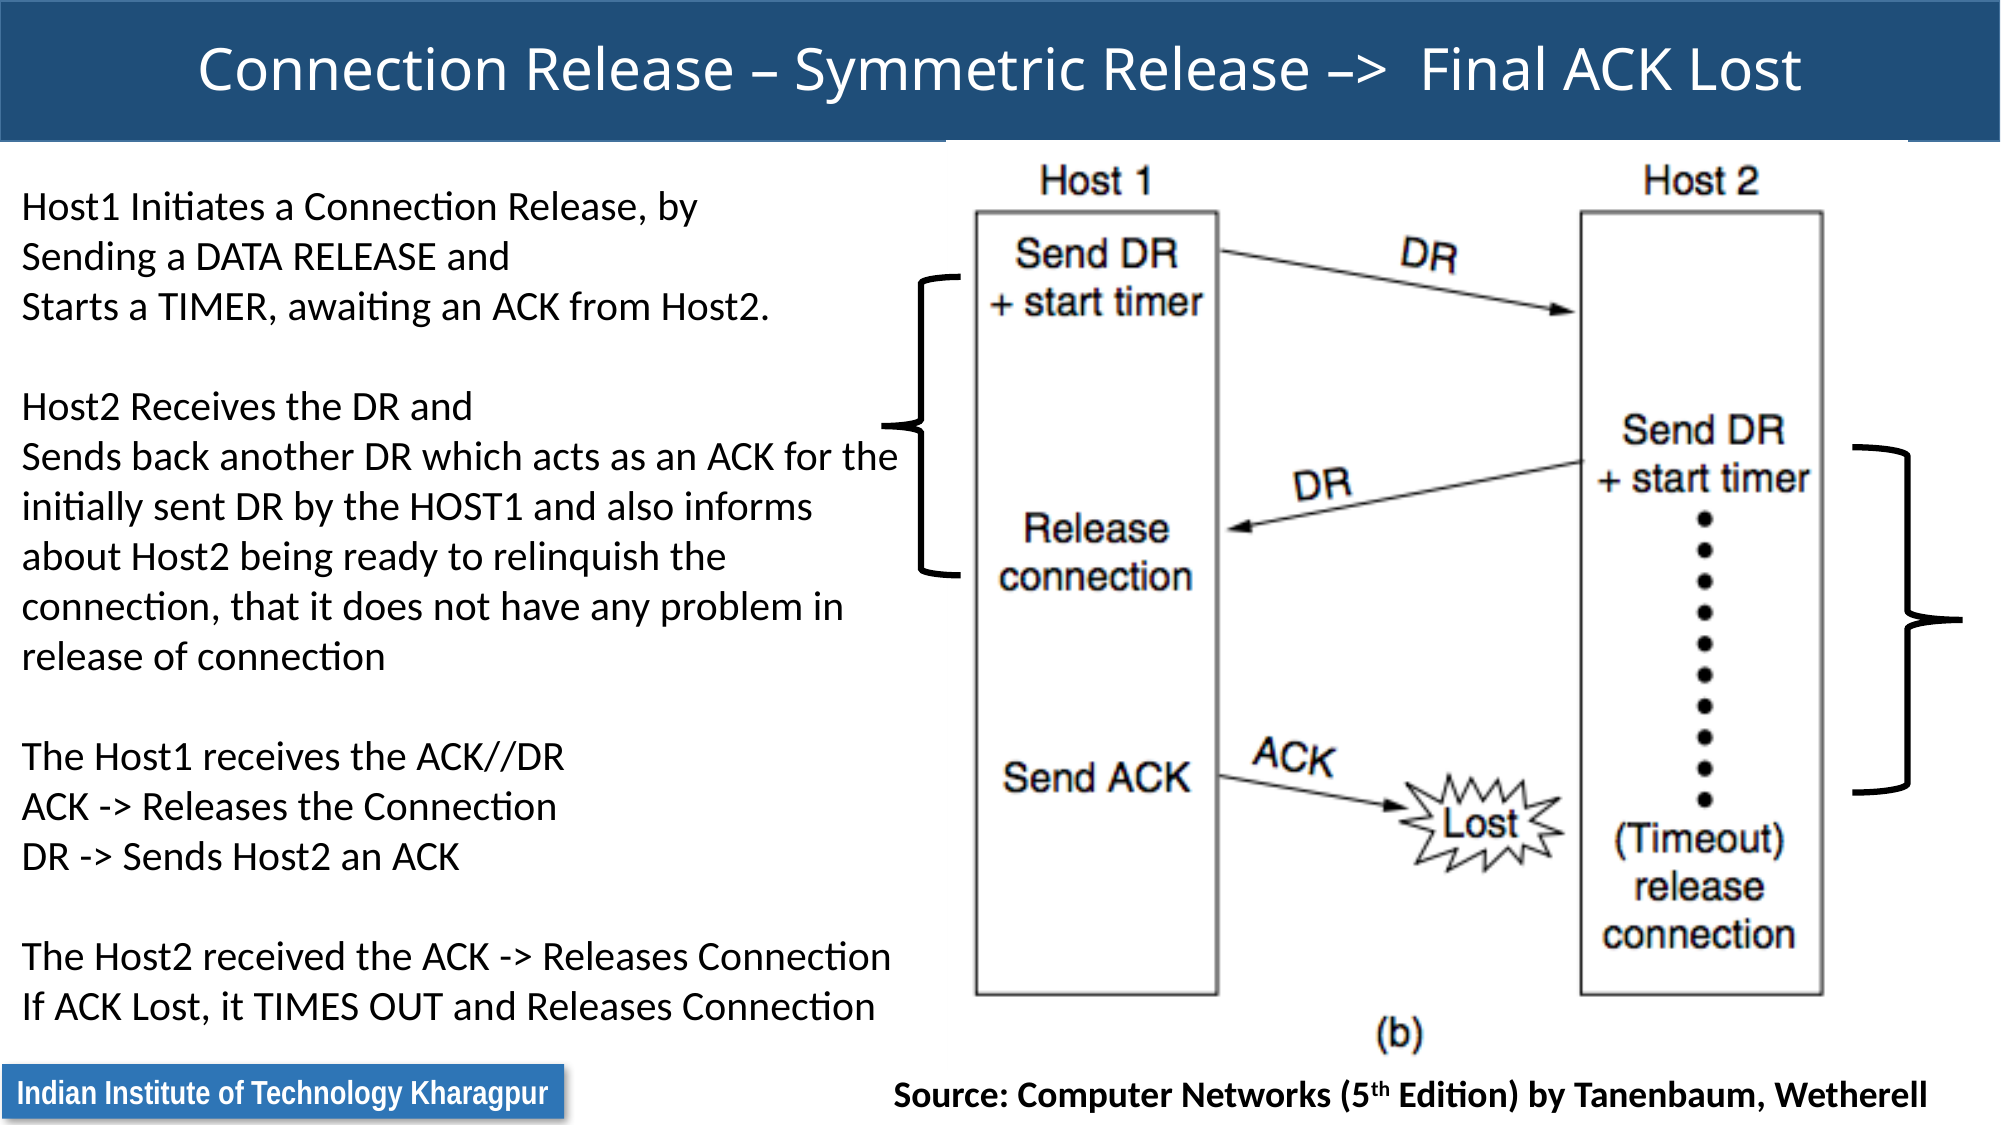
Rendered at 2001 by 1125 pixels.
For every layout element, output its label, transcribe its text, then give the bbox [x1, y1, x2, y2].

text_box Host1 Initiates a Connection Release, by Sending a DATA RELEASE and Starts a TIMER, awaiting an ACK from Host2. Host2 Receives the DR and Sends back another DR which acts as an ACK for the initially sent DR by the HOST1 and also informs about Host2 being ready to relinquish the connection, that it does not have any problem in release of connection The Host1 receives the ACK//DR ACK -> Releases the Connection DR -> Sends Host2 an ACK The Host2 received the ACK -> Releases Connection If ACK Lost, it TIMES OUT and Releases Connection [6, 171, 881, 1037]
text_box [881, 140, 1963, 1070]
text_box Source: Computer Networks (5th Edition) by Tanenbaum, Wetherell [878, 1062, 1998, 1123]
title Connection Release – Symmetric Release –> Final ACK Lost [0, 1, 2000, 141]
